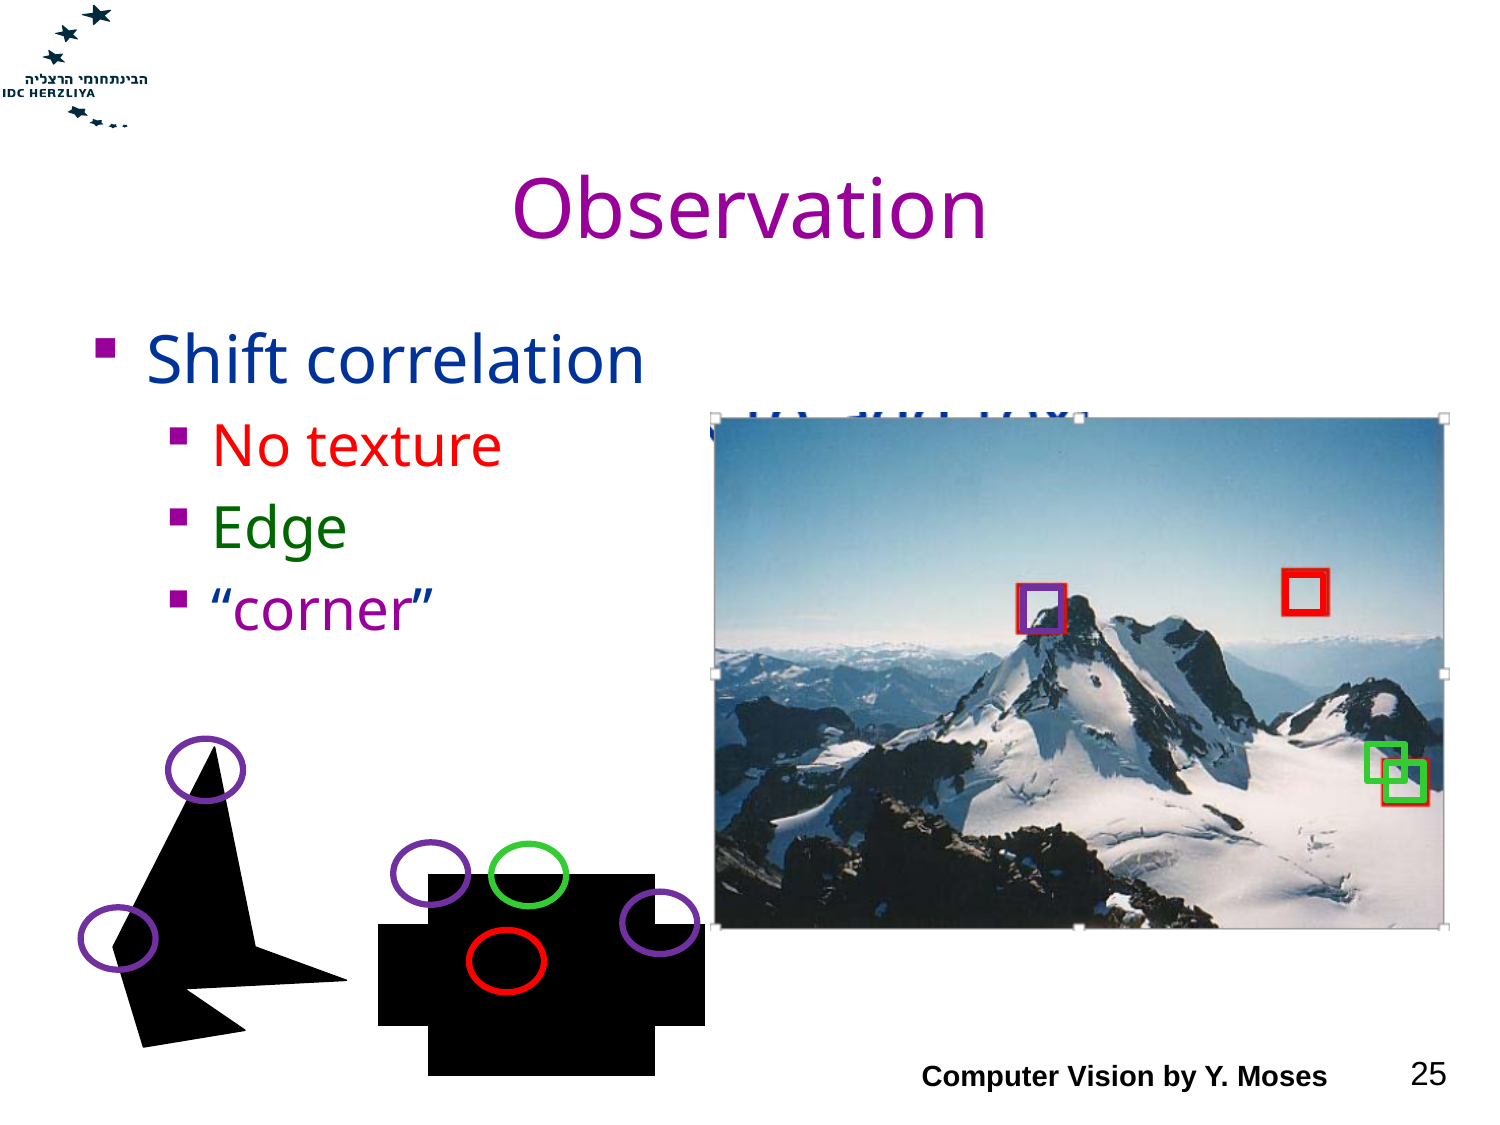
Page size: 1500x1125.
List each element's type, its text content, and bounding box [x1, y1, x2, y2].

picture [0, 0, 150, 134]
text_box [469, 929, 545, 993]
text_box [379, 875, 705, 1076]
footer Computer Vision by Y. Moses [887, 1024, 1363, 1101]
text_box [80, 907, 156, 970]
list Shift correlation No texture Edge “corner” [74, 309, 1417, 994]
text_box [120, 798, 347, 1047]
text_box [393, 842, 469, 905]
text_box [491, 843, 567, 907]
picture [710, 412, 1451, 931]
text_box [168, 738, 244, 802]
slide_number 25 [1363, 1024, 1463, 1101]
text_box [622, 891, 698, 955]
title Observation [112, 74, 1388, 263]
